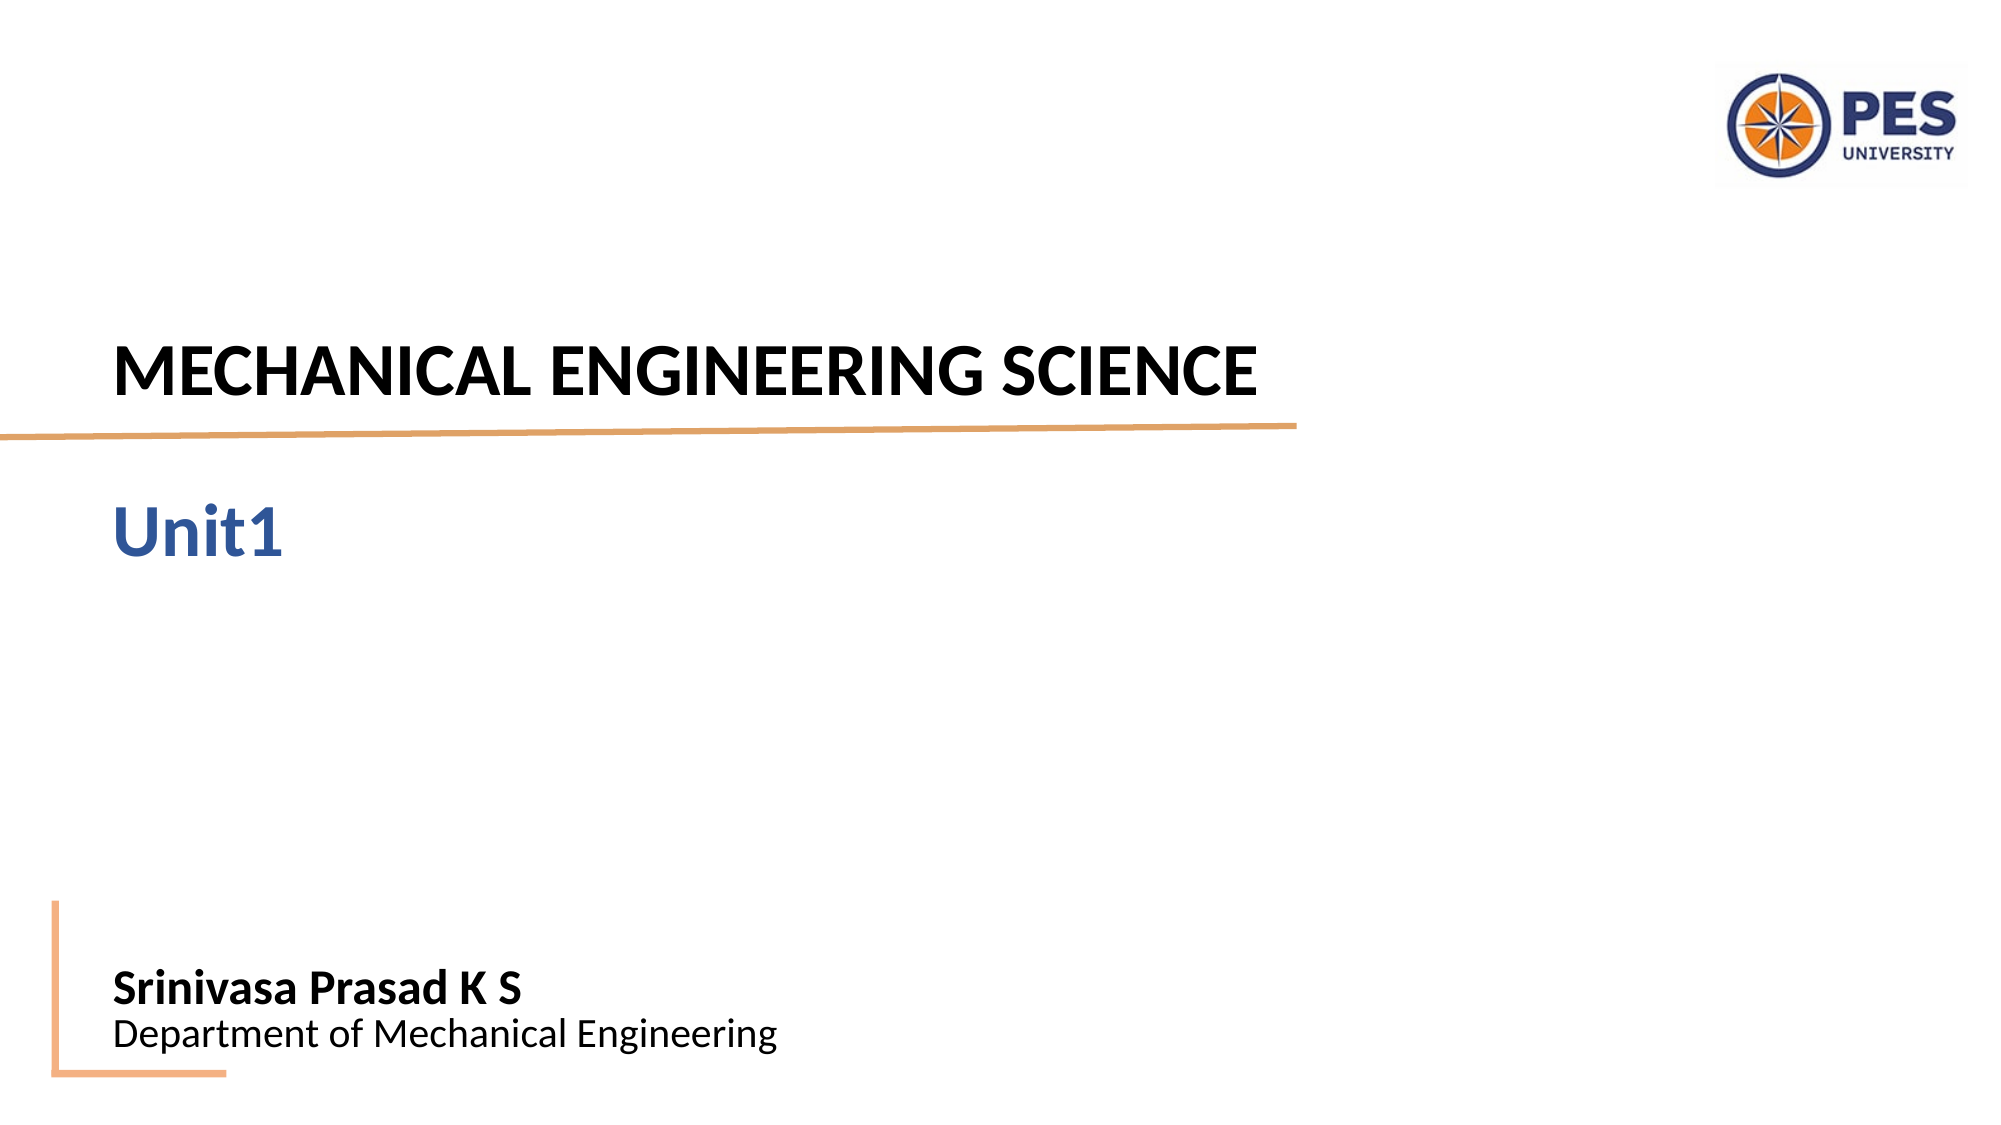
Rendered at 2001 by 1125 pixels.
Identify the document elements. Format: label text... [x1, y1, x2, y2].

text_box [0, 425, 1297, 438]
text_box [51, 900, 227, 1078]
text_box Unit1 [98, 473, 1329, 579]
text_box Department of Mechanical Engineering [227, 998, 1329, 1064]
text_box Srinivasa Prasad K S [227, 947, 1329, 998]
picture [1715, 0, 1968, 252]
text_box MECHANICAL ENGINEERING SCIENCE [98, 312, 1329, 418]
